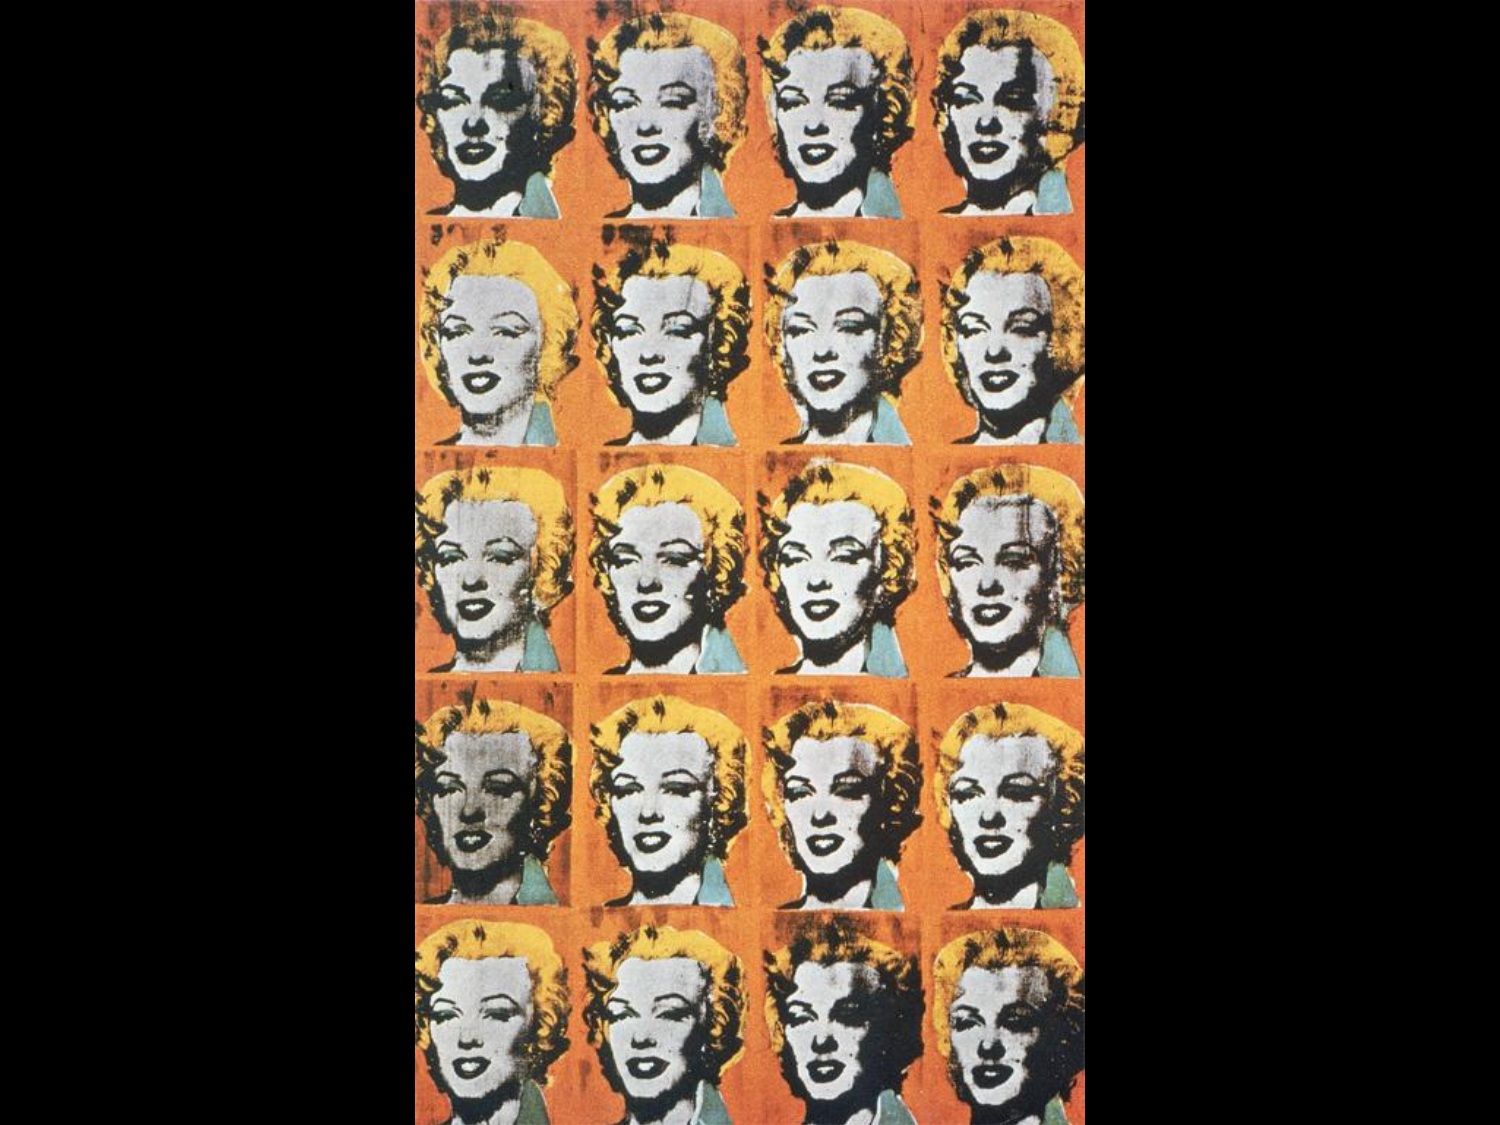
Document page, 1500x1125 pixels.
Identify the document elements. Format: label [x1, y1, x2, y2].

picture [415, 0, 1085, 1125]
